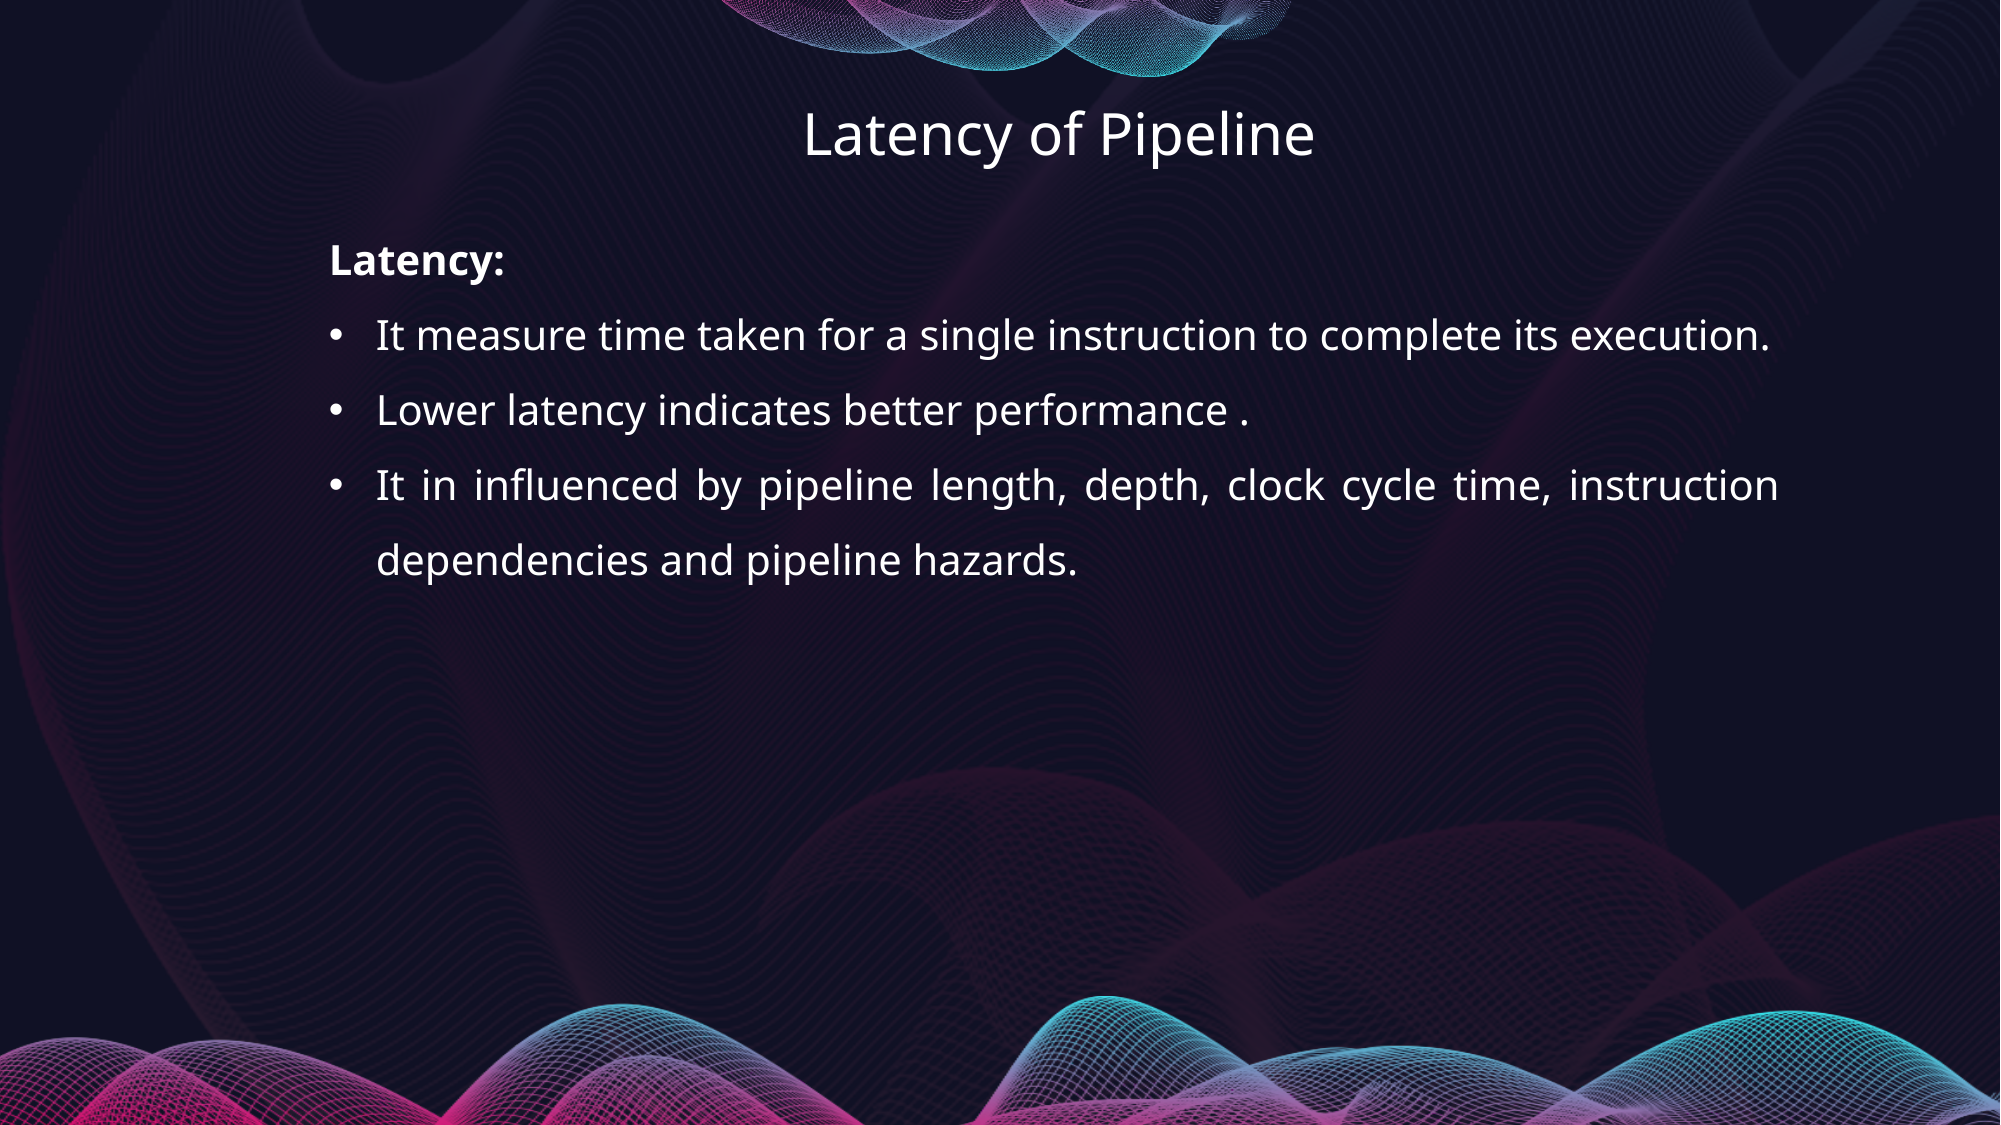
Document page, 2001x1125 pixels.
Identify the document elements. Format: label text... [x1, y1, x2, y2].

picture [682, 0, 1318, 77]
text_box Latency of Pipeline [360, 89, 1774, 175]
picture [0, 996, 2000, 1125]
